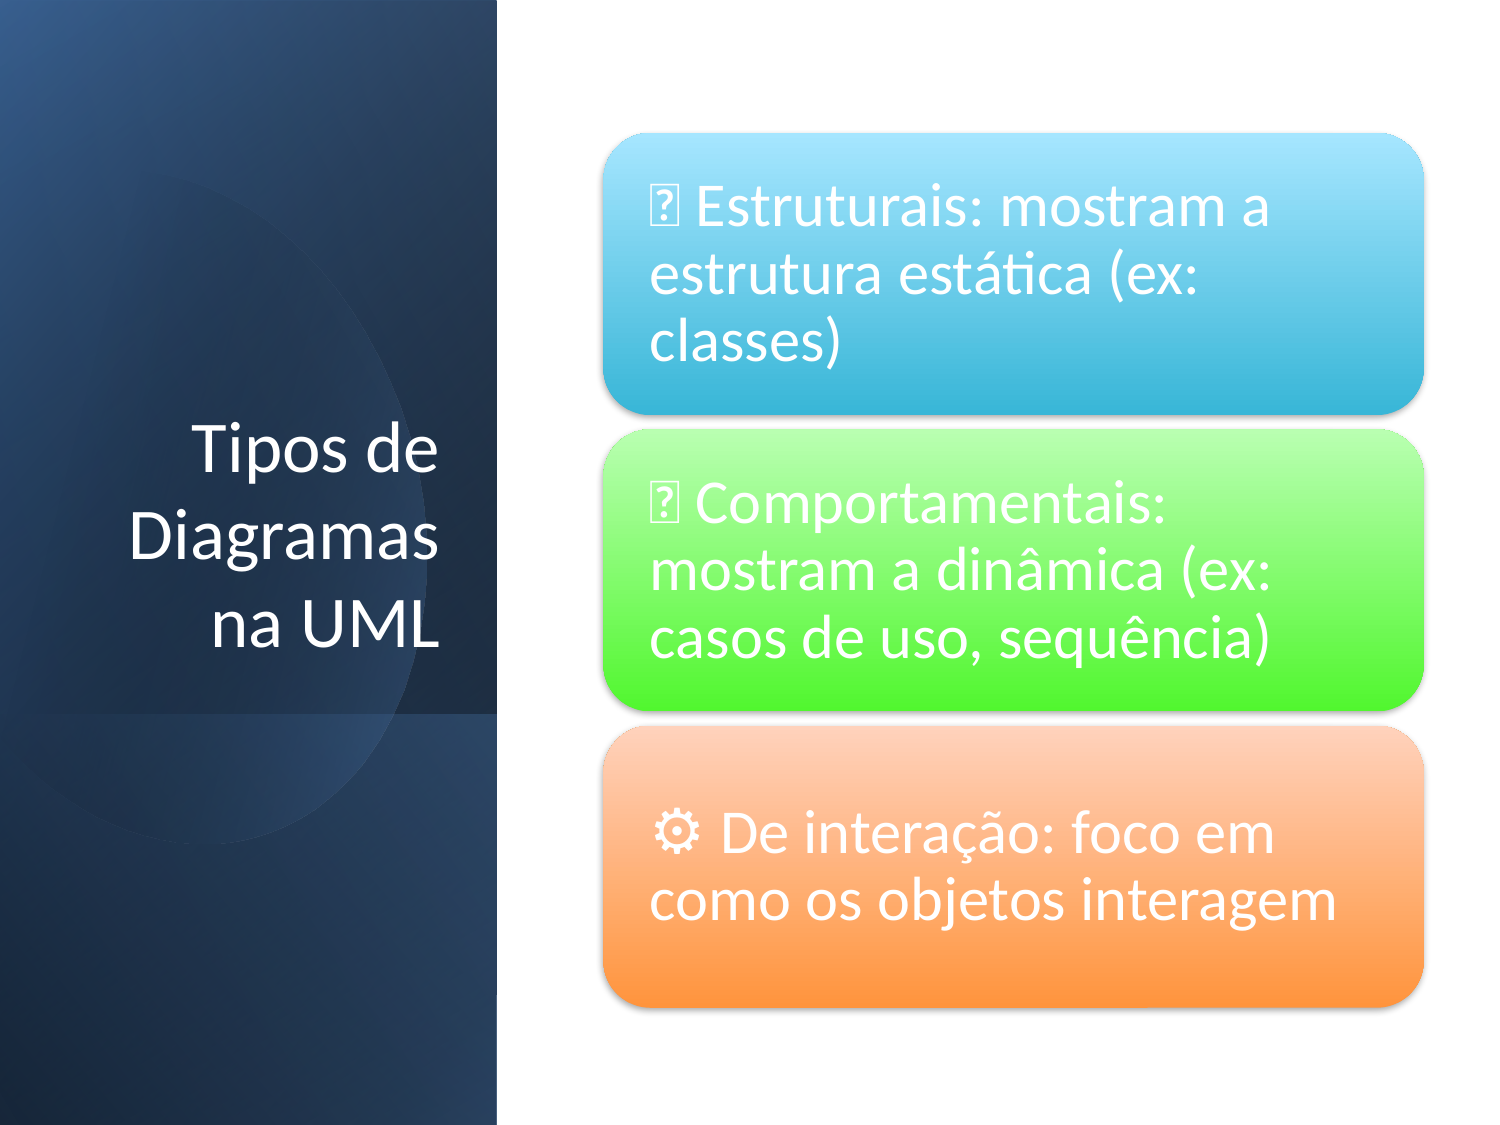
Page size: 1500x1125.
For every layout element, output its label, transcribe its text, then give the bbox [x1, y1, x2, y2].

text_box [499, 0, 1500, 1125]
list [603, 122, 1424, 1018]
title Tipos de Diagramas na UML [72, 276, 456, 670]
text_box [0, 0, 499, 1125]
